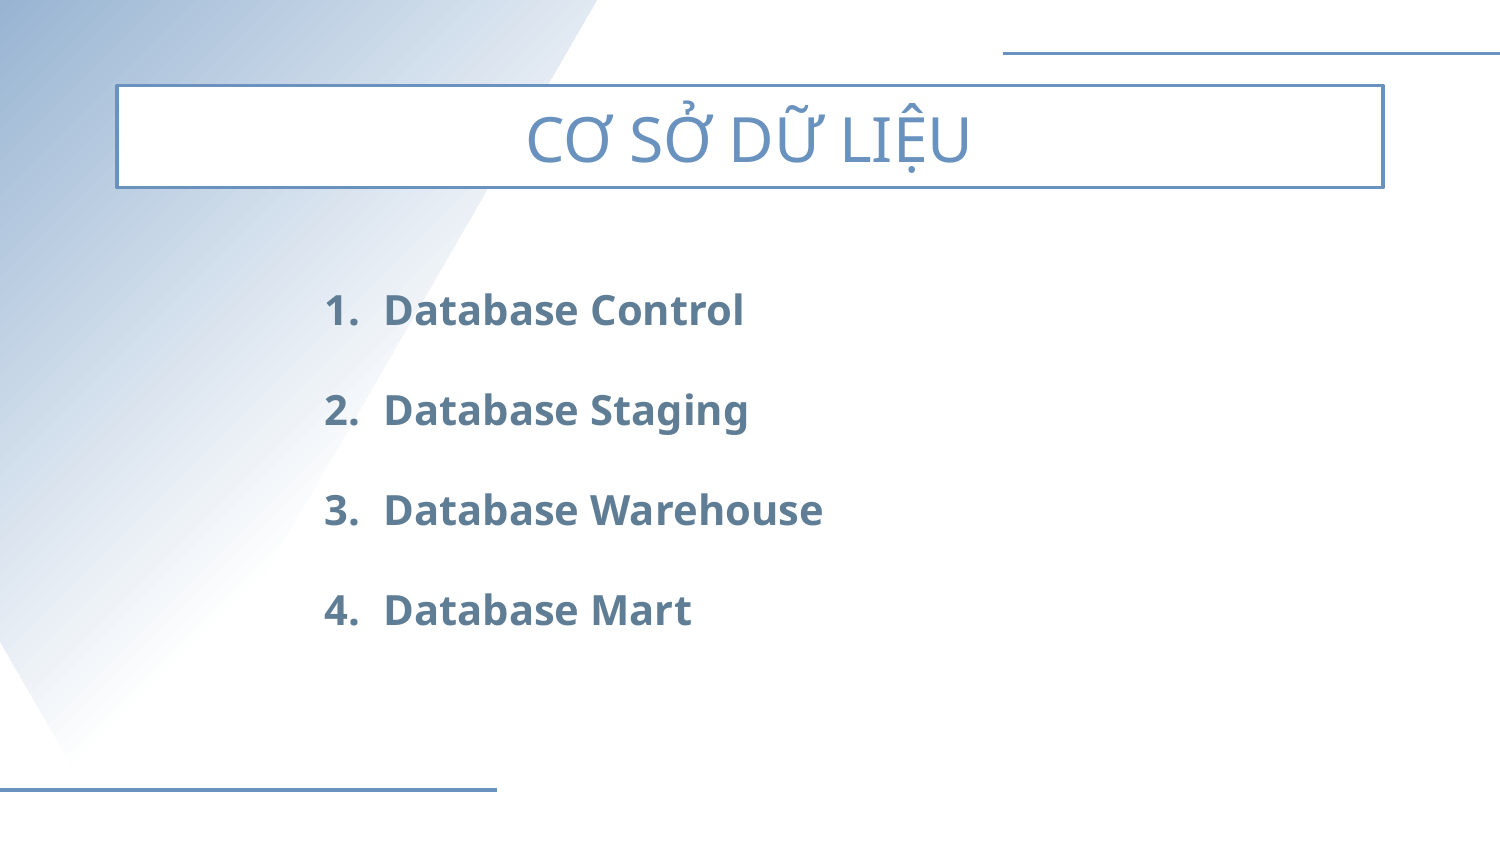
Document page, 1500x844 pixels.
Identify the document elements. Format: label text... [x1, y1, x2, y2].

title CƠ SỞ DỮ LIỆU [115, 84, 1385, 189]
subtitle Database Control Database Staging Database Warehouse Database Mart [292, 267, 1208, 687]
